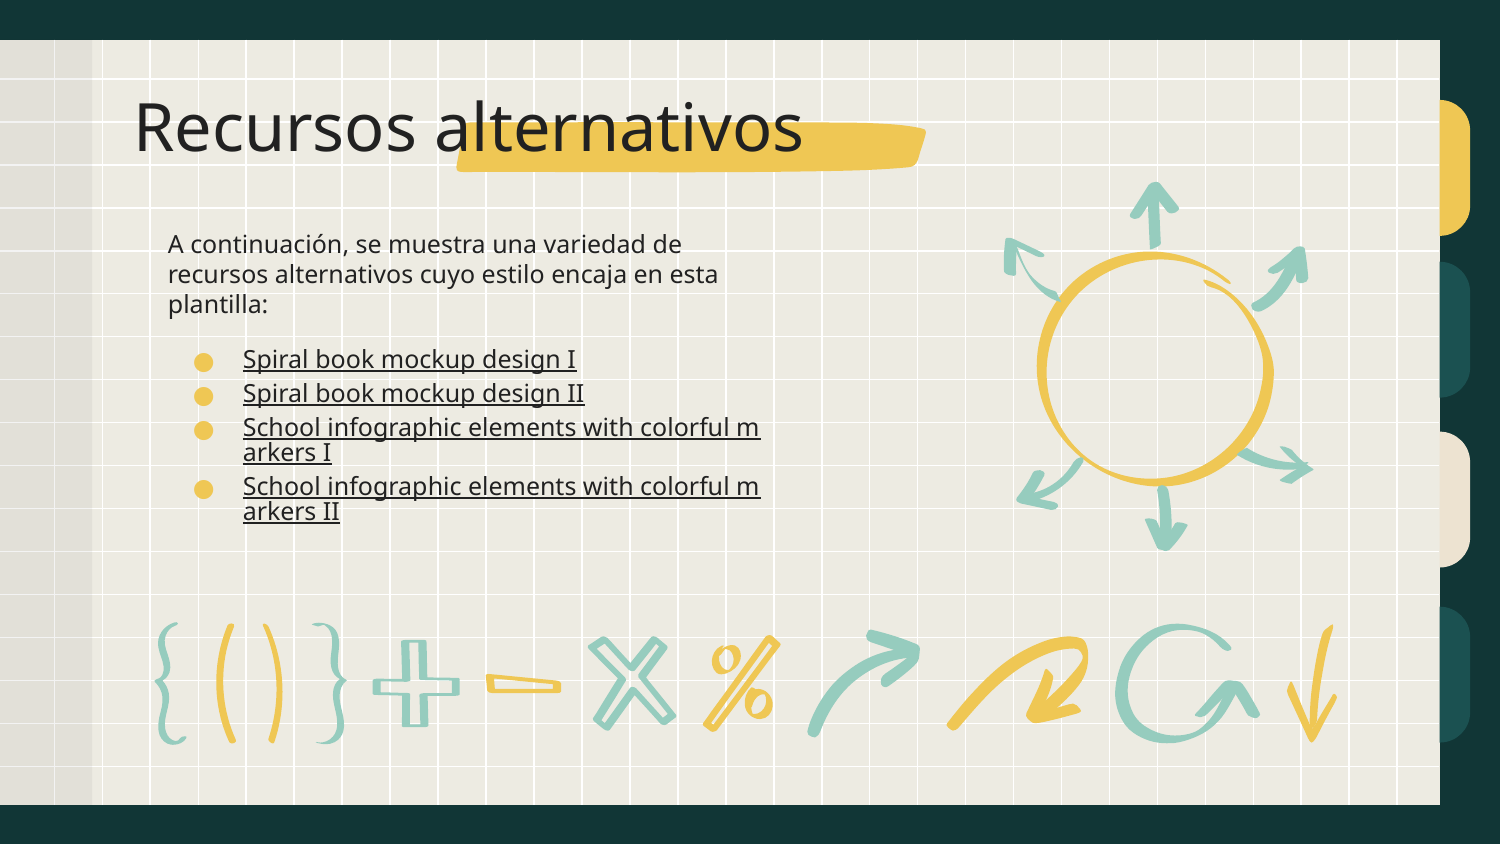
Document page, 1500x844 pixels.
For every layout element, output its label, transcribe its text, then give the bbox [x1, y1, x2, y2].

text_box [456, 164, 916, 173]
text_box [216, 623, 236, 744]
text_box [262, 623, 283, 744]
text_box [806, 629, 921, 738]
text_box [485, 673, 562, 694]
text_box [1286, 624, 1338, 743]
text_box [1003, 181, 1315, 552]
text_box [154, 622, 187, 745]
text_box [702, 634, 782, 733]
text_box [1114, 623, 1261, 744]
text_box [311, 622, 347, 745]
list A continuación, se muestra una variedad de recursos alternativos cuyo estilo encaja en esta plantilla: Spiral book mockup design I Spiral book mockup design II School infographic elements with colorful markers I School infographic elements with colorful markers II [153, 213, 782, 502]
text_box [945, 636, 1089, 731]
title Recursos alternativos [118, 69, 1382, 164]
text_box [587, 636, 677, 731]
text_box [372, 639, 460, 728]
